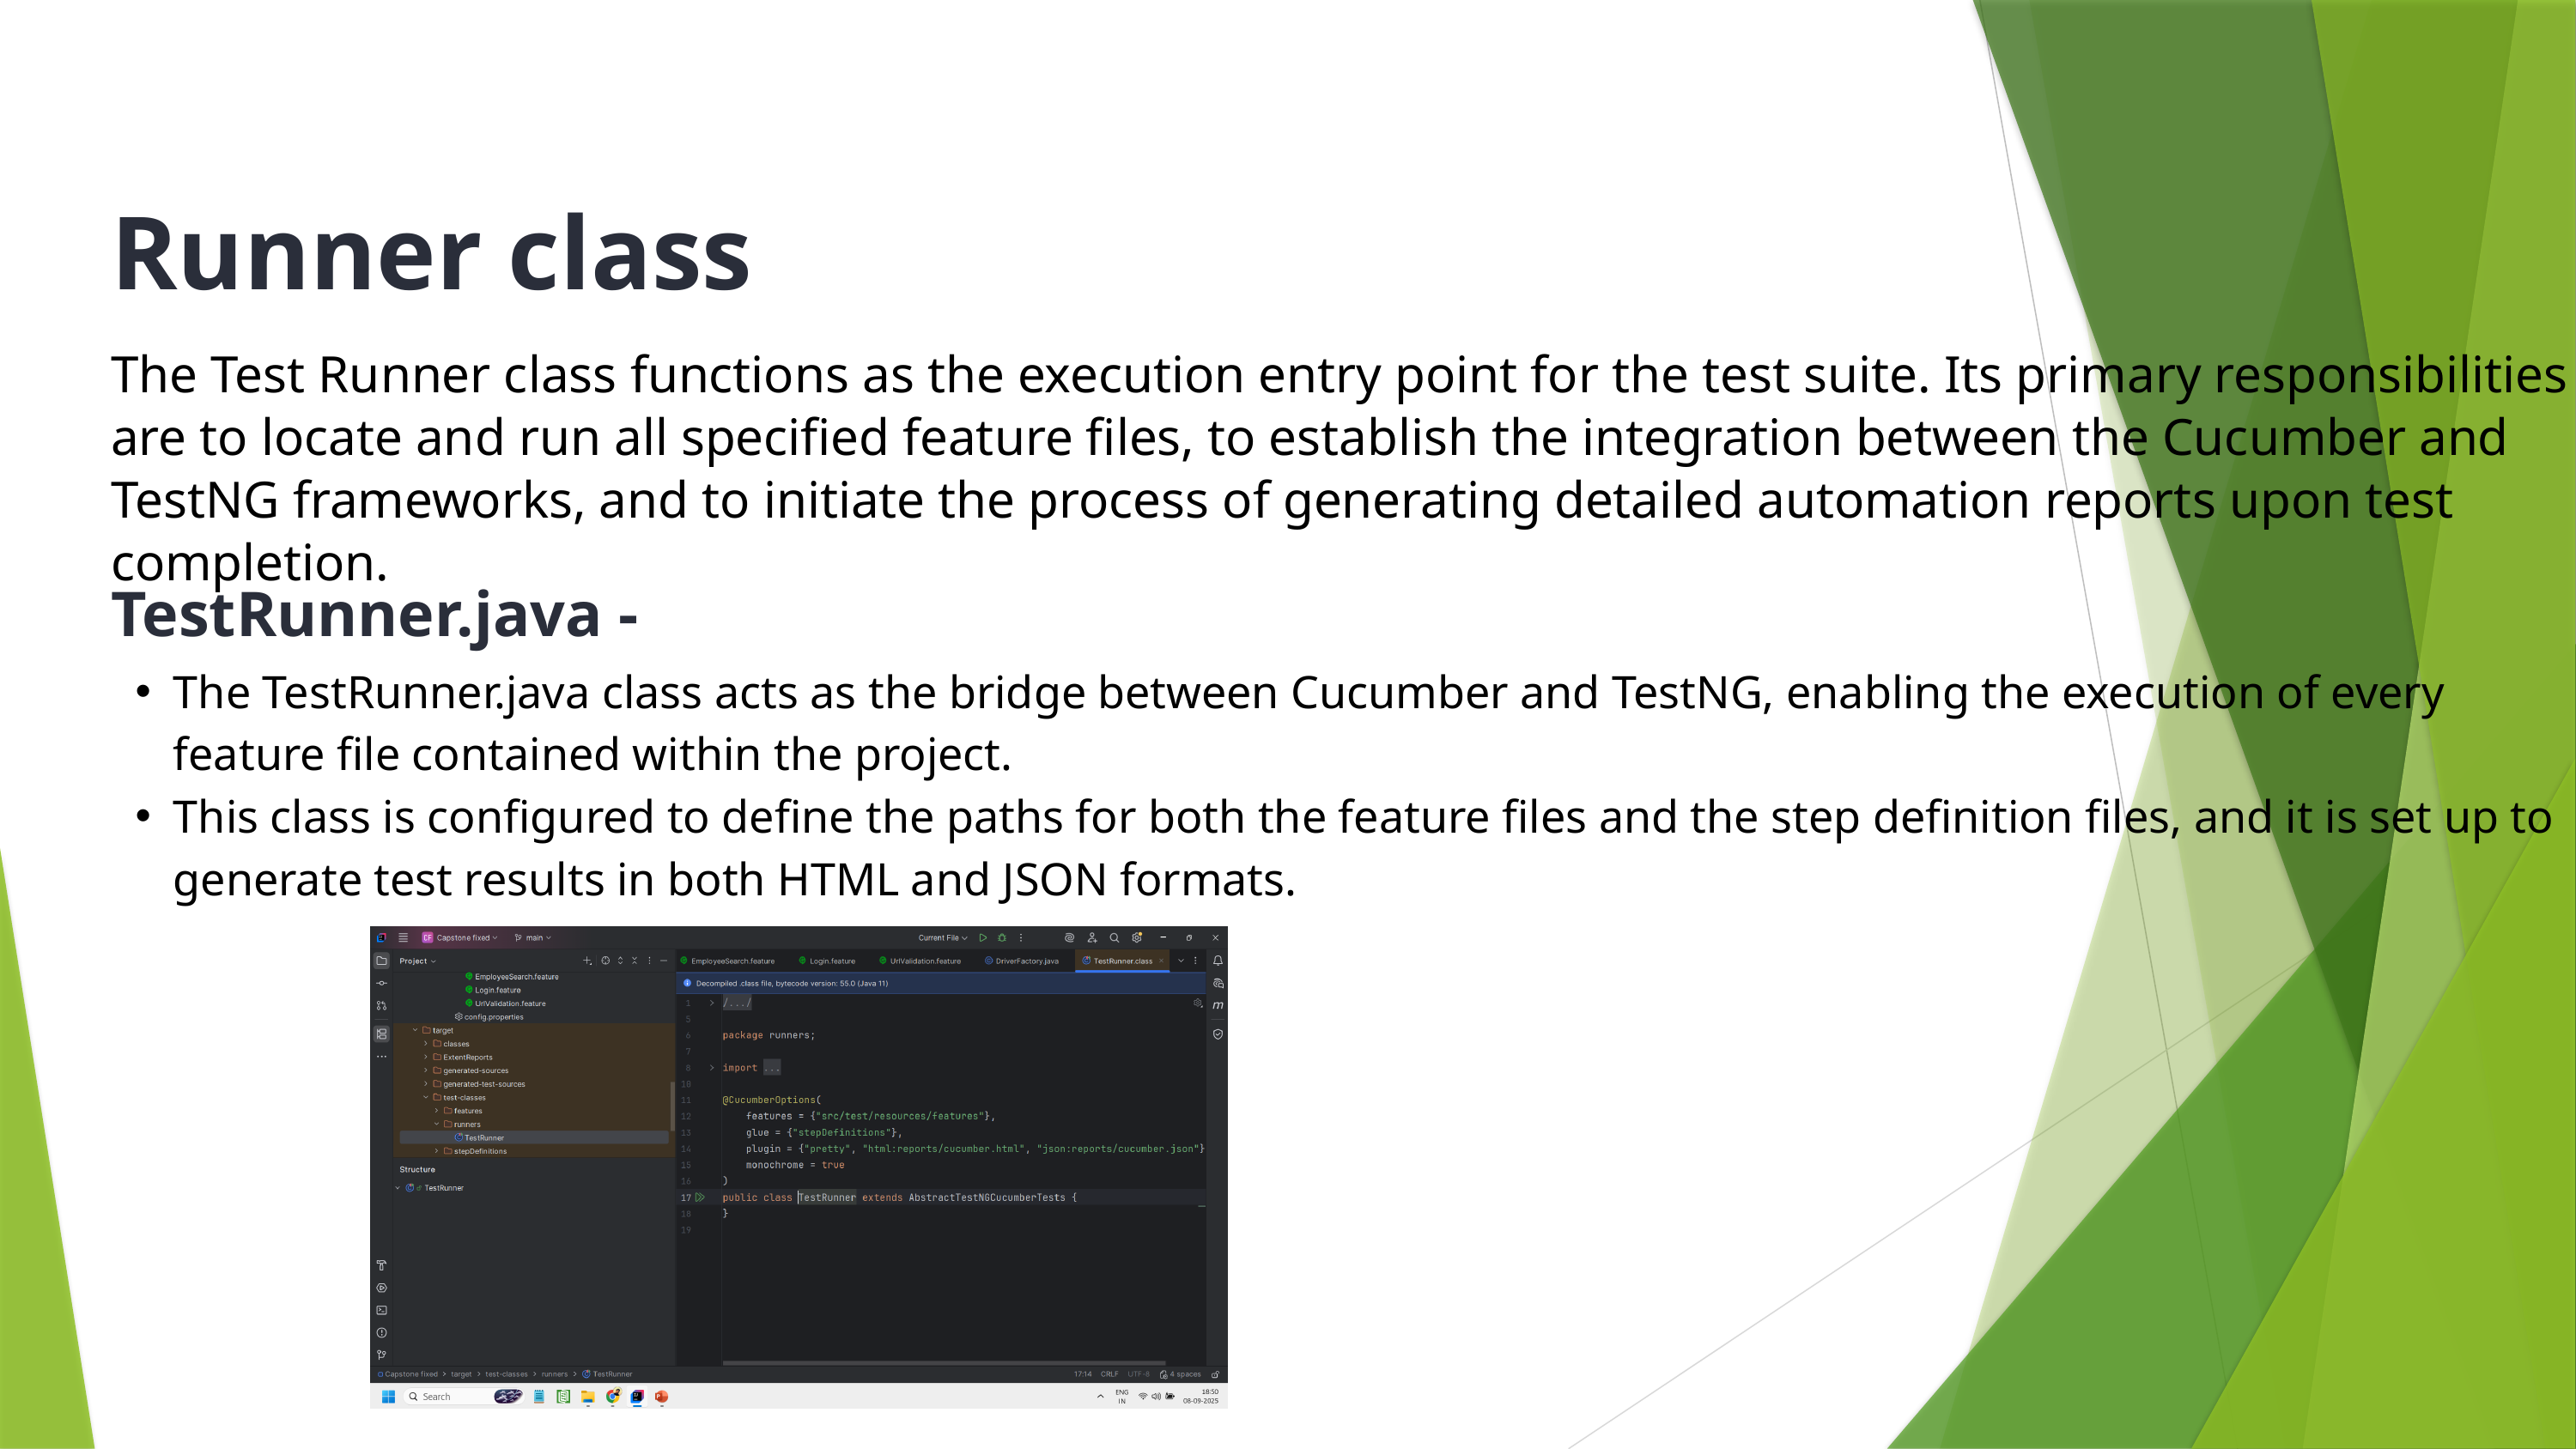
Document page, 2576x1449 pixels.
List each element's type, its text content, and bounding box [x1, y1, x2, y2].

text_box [110, 188, 1976, 391]
text_box The Test Runner class functions as the execution entry point for the test suite. Its primary responsibilities are to locate and run all specified feature files, to establish the integration between the Cucumber and TestNG frameworks, and to initiate the process of generating detailed automation reports upon test completion. [111, 340, 2576, 591]
text_box The TestRunner.java class acts as the bridge between Cucumber and TestNG, enabling the execution of every feature file contained within the project. This class is configured to define the paths for both the feature files and the step definition files, and it is set up to generate test results in both HTML and JSON formats. [97, 654, 2576, 906]
picture [370, 925, 1229, 1409]
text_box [110, 573, 1976, 720]
